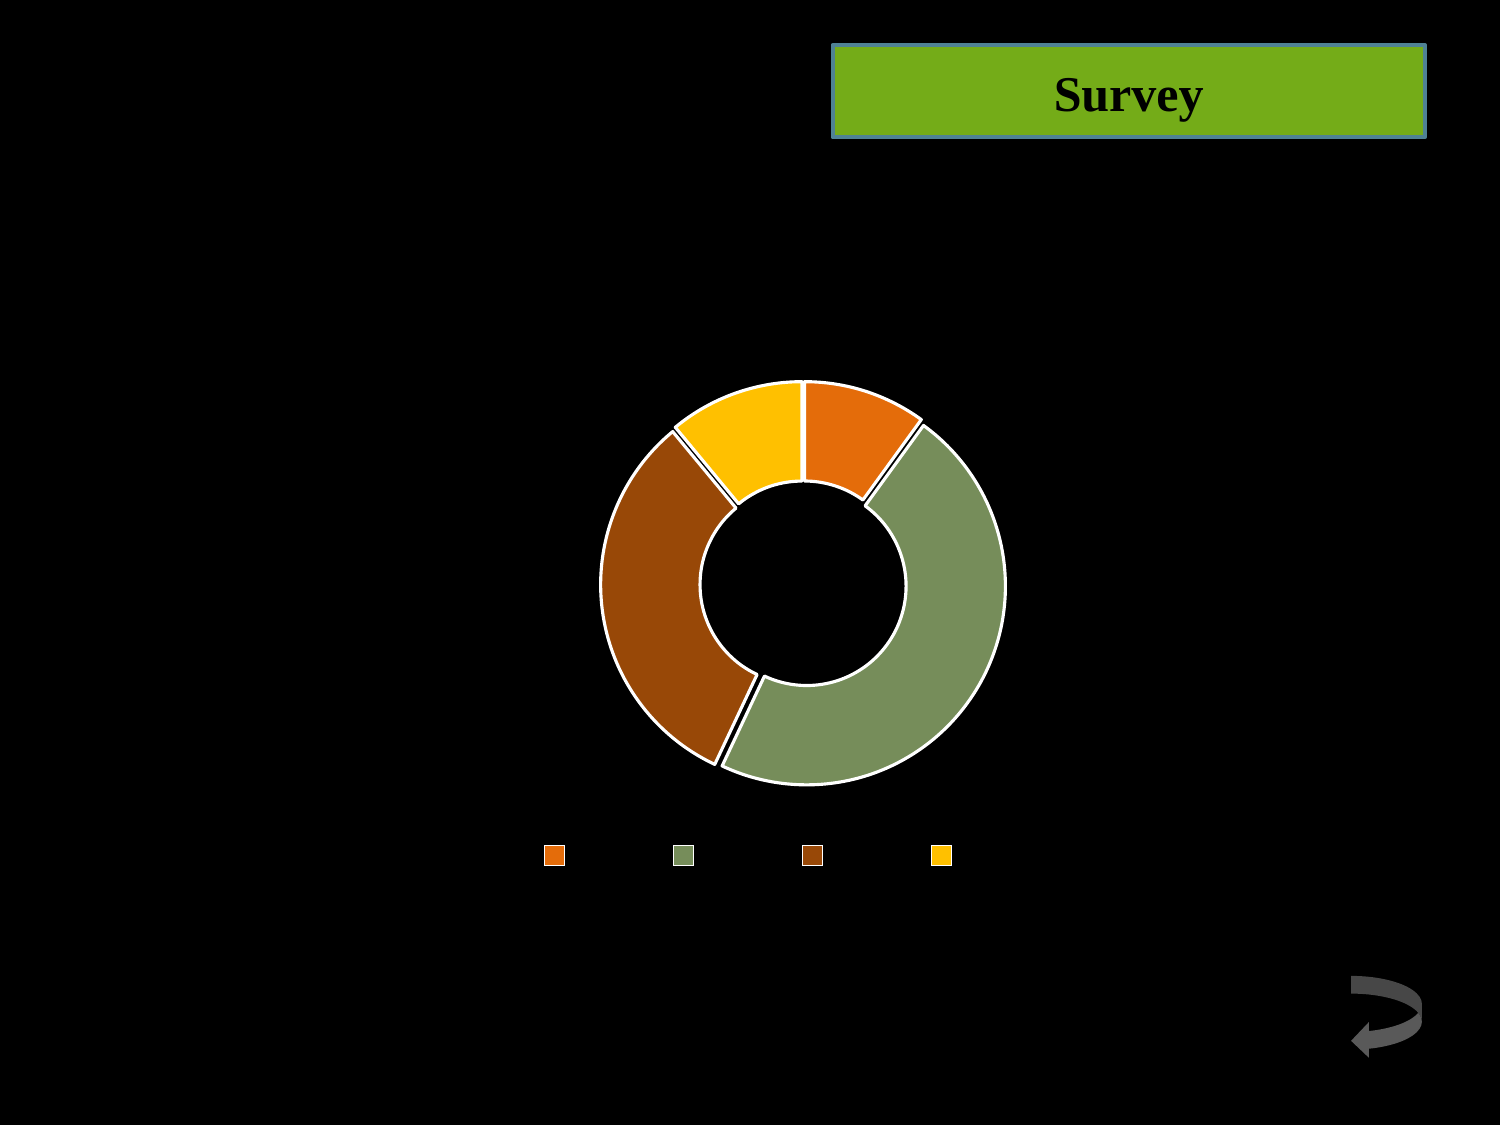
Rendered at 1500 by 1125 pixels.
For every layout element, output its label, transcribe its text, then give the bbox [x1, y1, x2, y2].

chart [265, 255, 1318, 882]
text_box Survey [831, 43, 1427, 139]
text_box [1348, 973, 1425, 1060]
